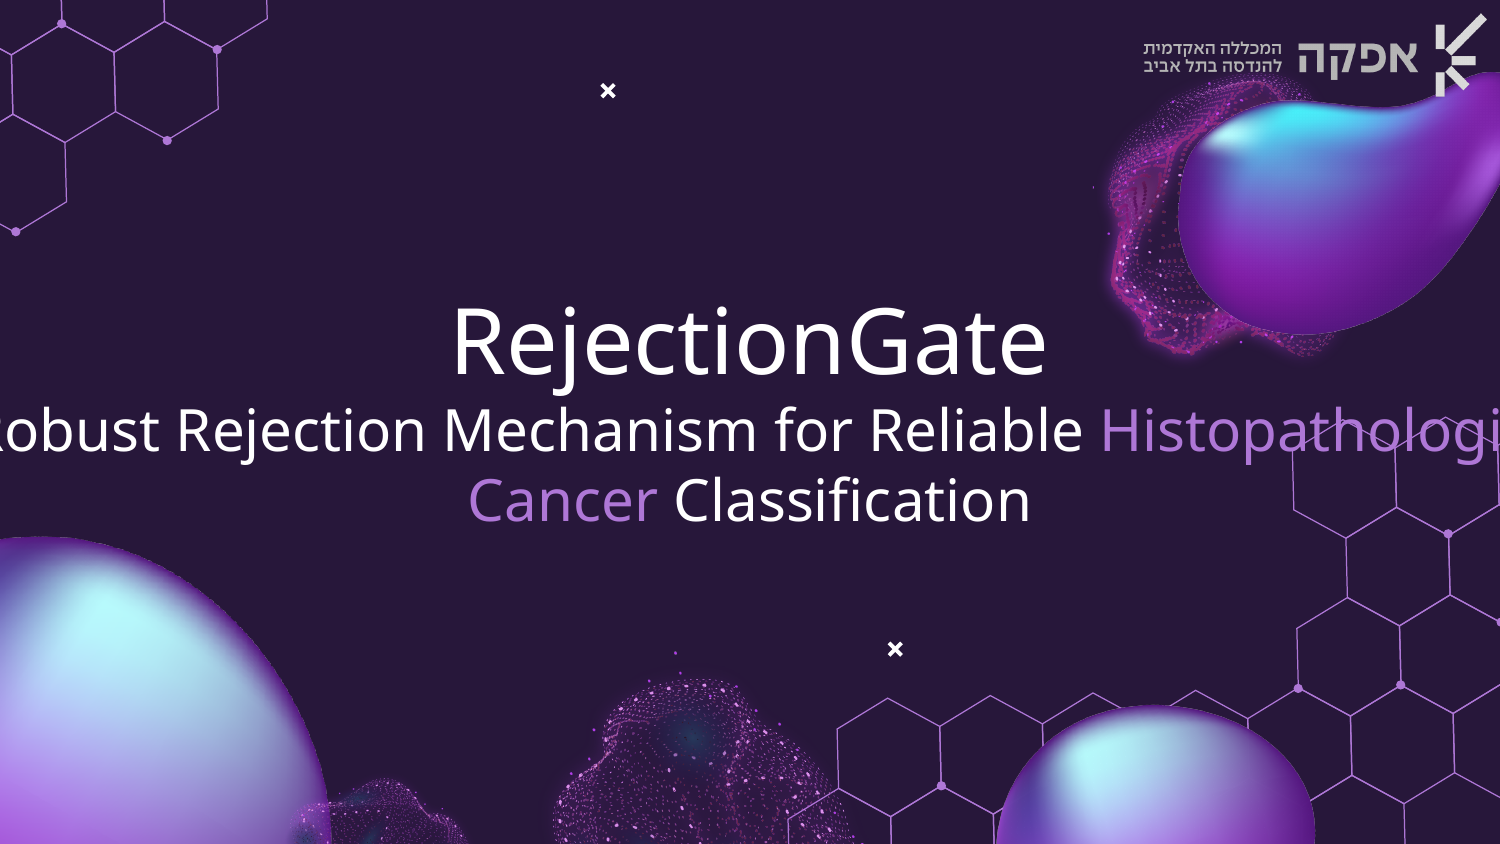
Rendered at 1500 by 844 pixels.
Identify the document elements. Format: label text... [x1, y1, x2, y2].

title RejectionGate Robust Rejection Mechanism for Reliable Histopathologic Cancer Classification [0, 188, 1500, 549]
picture [0, 545, 902, 844]
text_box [601, 84, 615, 98]
picture [986, 693, 1321, 844]
picture [1092, 13, 1500, 374]
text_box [888, 642, 902, 656]
